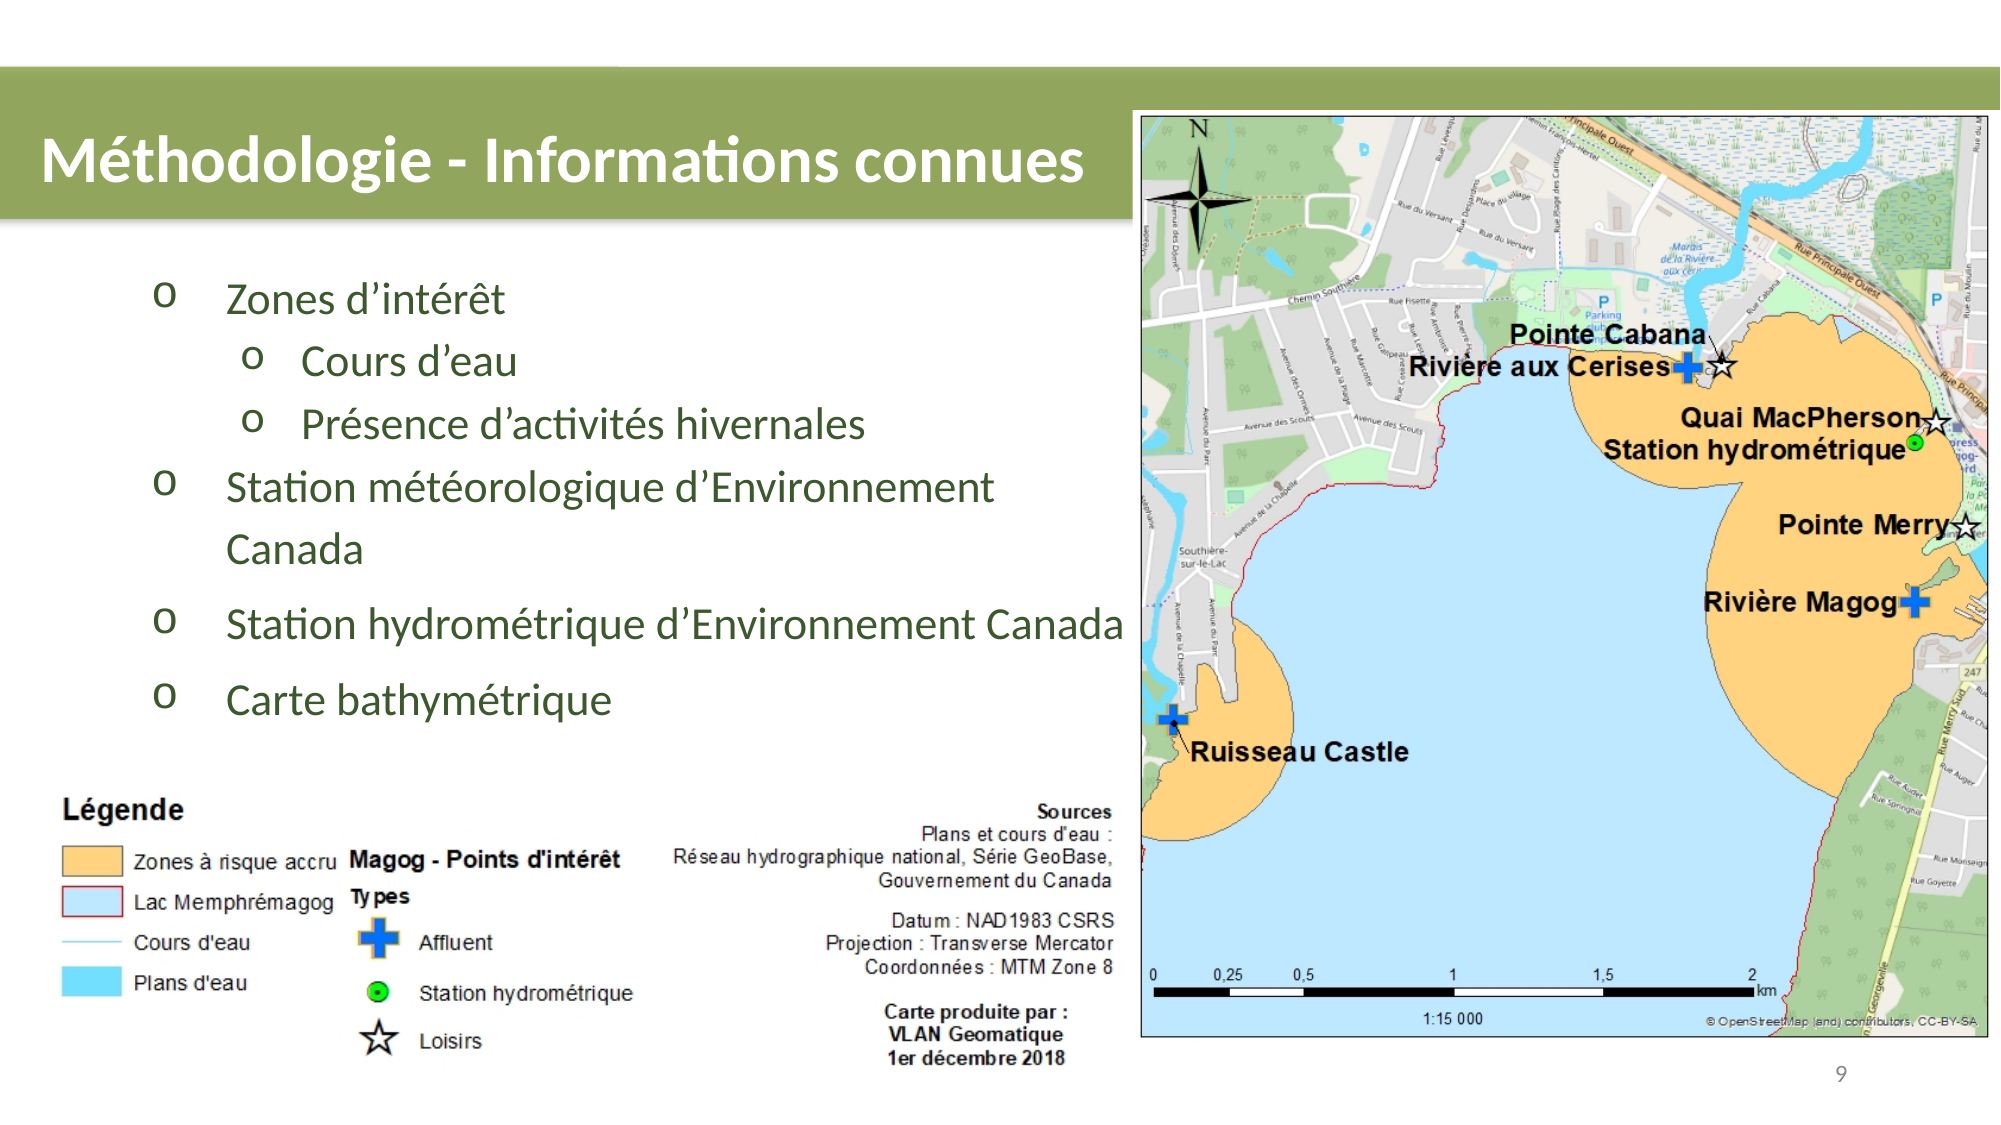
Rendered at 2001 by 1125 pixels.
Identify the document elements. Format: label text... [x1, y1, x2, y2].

picture [46, 109, 2001, 1082]
slide_number 9 [1412, 1051, 1863, 1103]
text_box [0, 66, 2000, 219]
text_box Zones d’intérêt Cours d’eau Présence d’activités hivernales Station météorologique d’Environnement Canada Station hydrométrique d’Environnement Canada Carte bathymétrique [136, 253, 1127, 792]
text_box Méthodologie - Informations connues [25, 101, 2000, 190]
